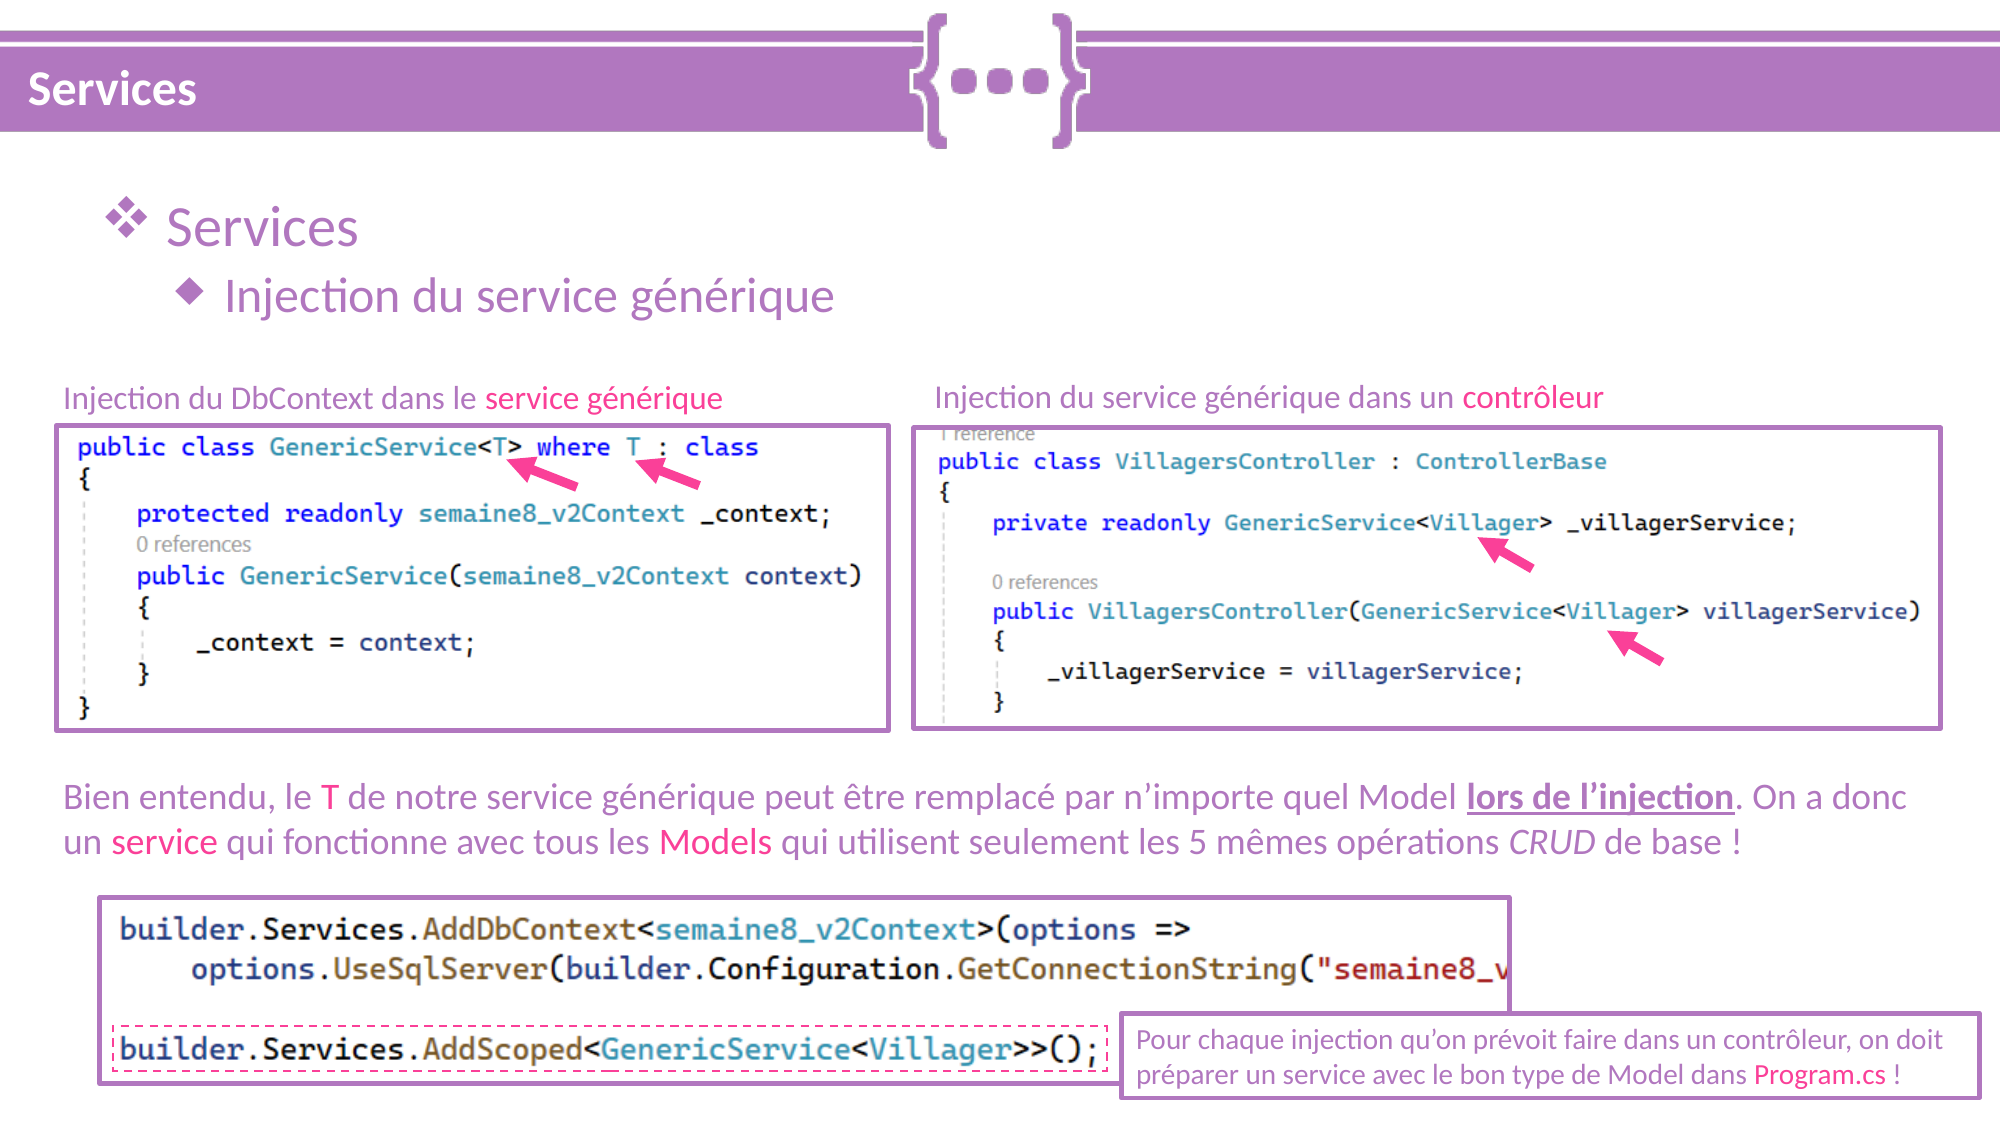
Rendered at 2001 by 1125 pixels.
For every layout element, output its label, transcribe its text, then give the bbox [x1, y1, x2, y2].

list Services Injection du service générique [85, 188, 1910, 765]
picture [58, 427, 886, 729]
text_box Pour chaque injection qu’on prévoit faire dans un contrôleur, on doit préparer un service avec le bon type de Model dans Program.cs ! [1121, 1013, 1980, 1098]
list Services Injection du service générique [85, 870, 1910, 1014]
picture [916, 430, 1939, 726]
text_box Injection du DbContext dans le service générique [48, 368, 791, 424]
title Services [12, 58, 913, 120]
text_box Injection du service générique dans un contrôleur [919, 368, 1662, 423]
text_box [1477, 537, 1533, 569]
picture [0, 3, 2000, 160]
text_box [506, 459, 577, 488]
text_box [1606, 630, 1662, 663]
text_box Bien entendu, le T de notre service générique peut être remplacé par n’importe quel Model lors de l’injection. On a donc un service qui fonctionne avec tous les Models qui utilisent seulement les 5 mêmes opérations CRUD de base ! [48, 765, 1951, 870]
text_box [634, 460, 700, 486]
picture [102, 899, 1507, 1082]
